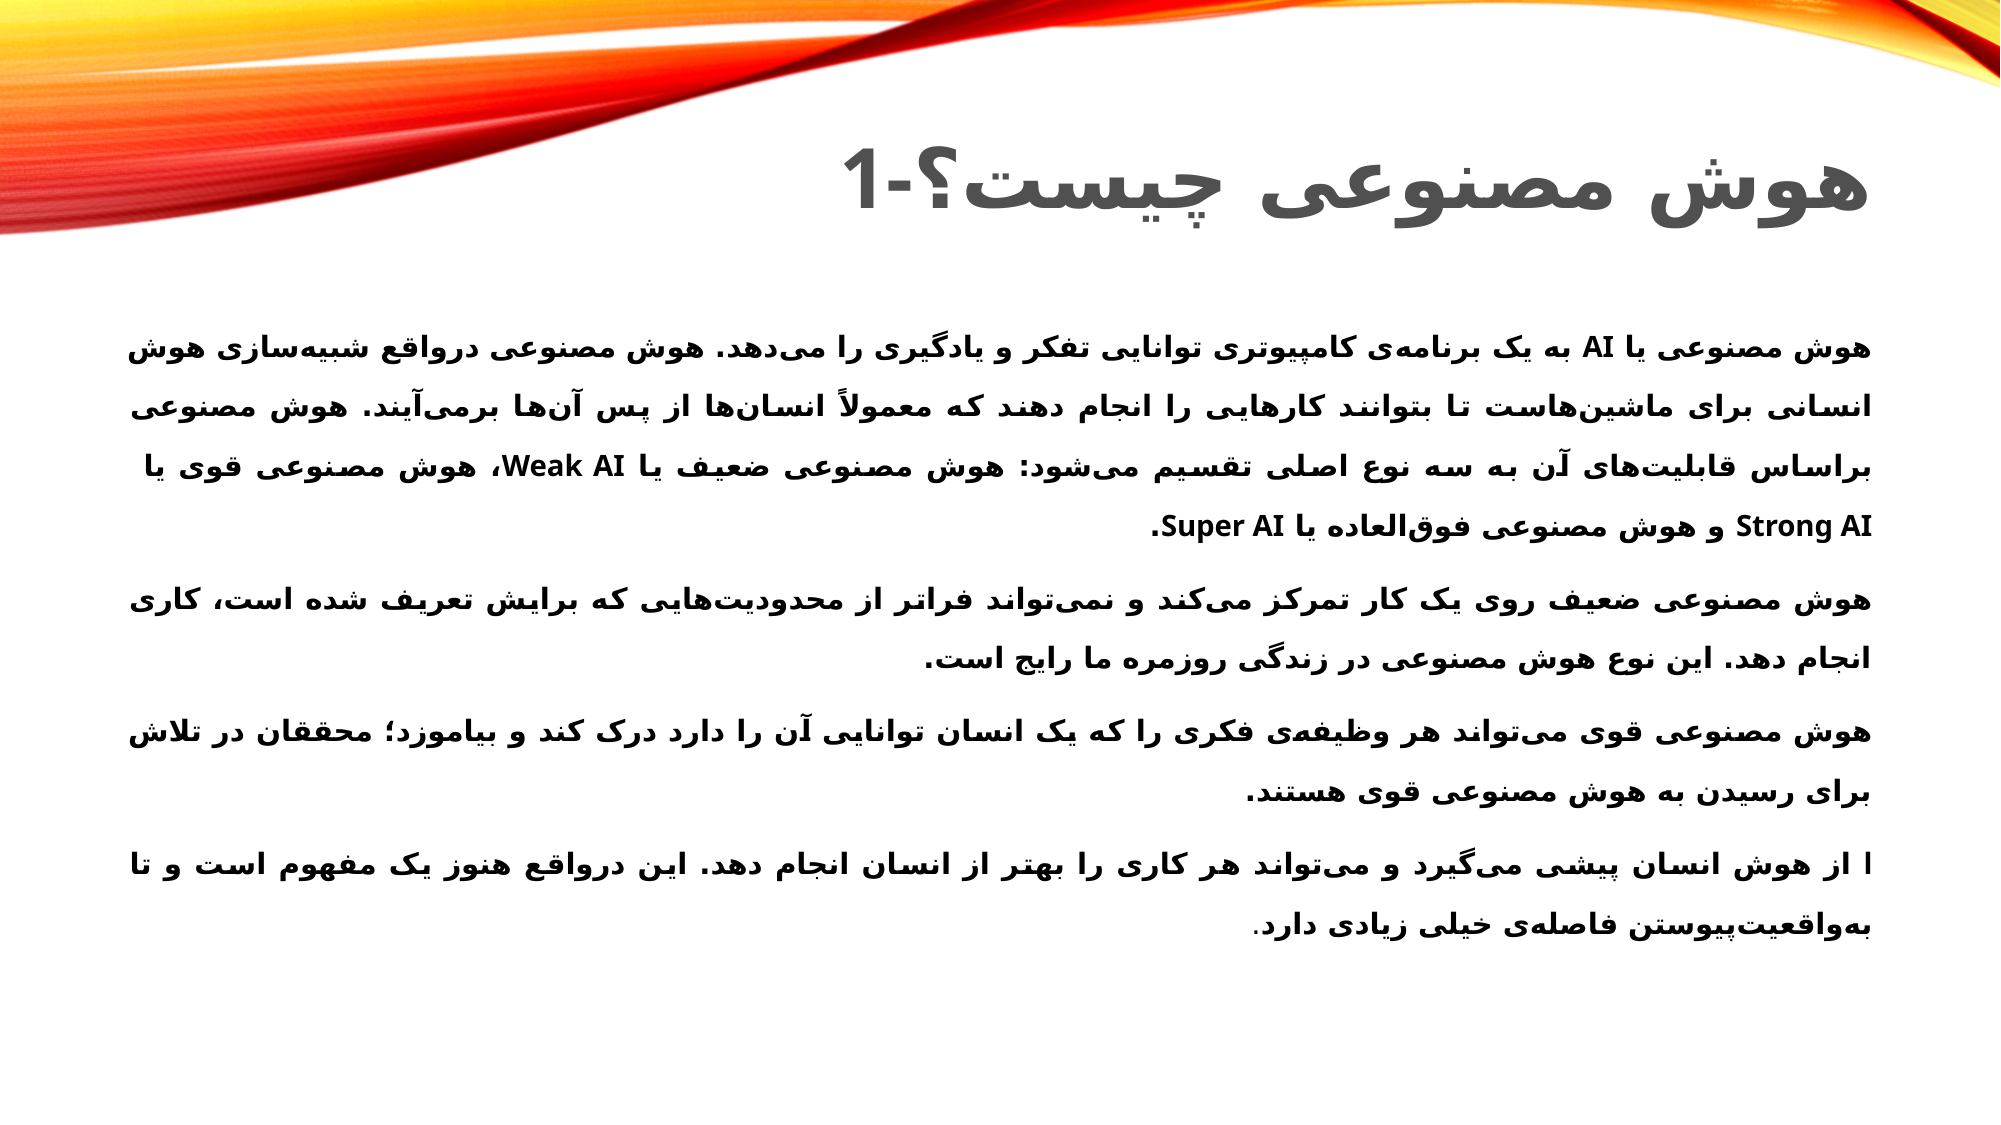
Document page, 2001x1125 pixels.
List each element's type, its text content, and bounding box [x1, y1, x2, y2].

list هوش مصنوعی یا AI به یک برنامه‌ی کامپیوتری توانایی تفکر و یادگیری را می‌دهد. هوش مصنوعی درواقع شبیه‌سازی هوش انسانی برای ماشین‌هاست تا بتوانند کارهایی را انجام دهند که معمولاً انسان‌ها از پس آن‌ها برمی‌آیند. هوش مصنوعی براساس قابلیت‌های آن به سه نوع اصلی تقسیم می‌شود: هوش مصنوعی ضعیف یا Weak AI، هوش مصنوعی قوی یا Strong AI و هوش مصنوعی فوق‌العاده یا Super AI. هوش مصنوعی ضعیف روی یک کار تمرکز می‌کند و نمی‌تواند فراتر از محدودیت‌هایی که برایش تعریف شده است، کاری انجام دهد. این نوع هوش مصنوعی در زندگی روزمره ما رایج است. هوش مصنوعی قوی می‌تواند هر وظیفه‌ی فکری را که یک انسان توانایی آن را دارد درک کند و بیاموزد؛ محققان در تلاش برای رسیدن به هوش مصنوعی قوی هستند. l از هوش انسان پیشی می‌گیرد و می‌تواند هر کاری را بهتر از انسان انجام دهد. این درواقع هنوز یک مفهوم است و تا به‌واقعیت‌پیوستن فاصله‌ی خیلی زیادی دارد. [112, 295, 1888, 956]
title 1-هوش مصنوعی چیست؟ [474, 125, 1888, 295]
picture [0, 0, 2000, 237]
